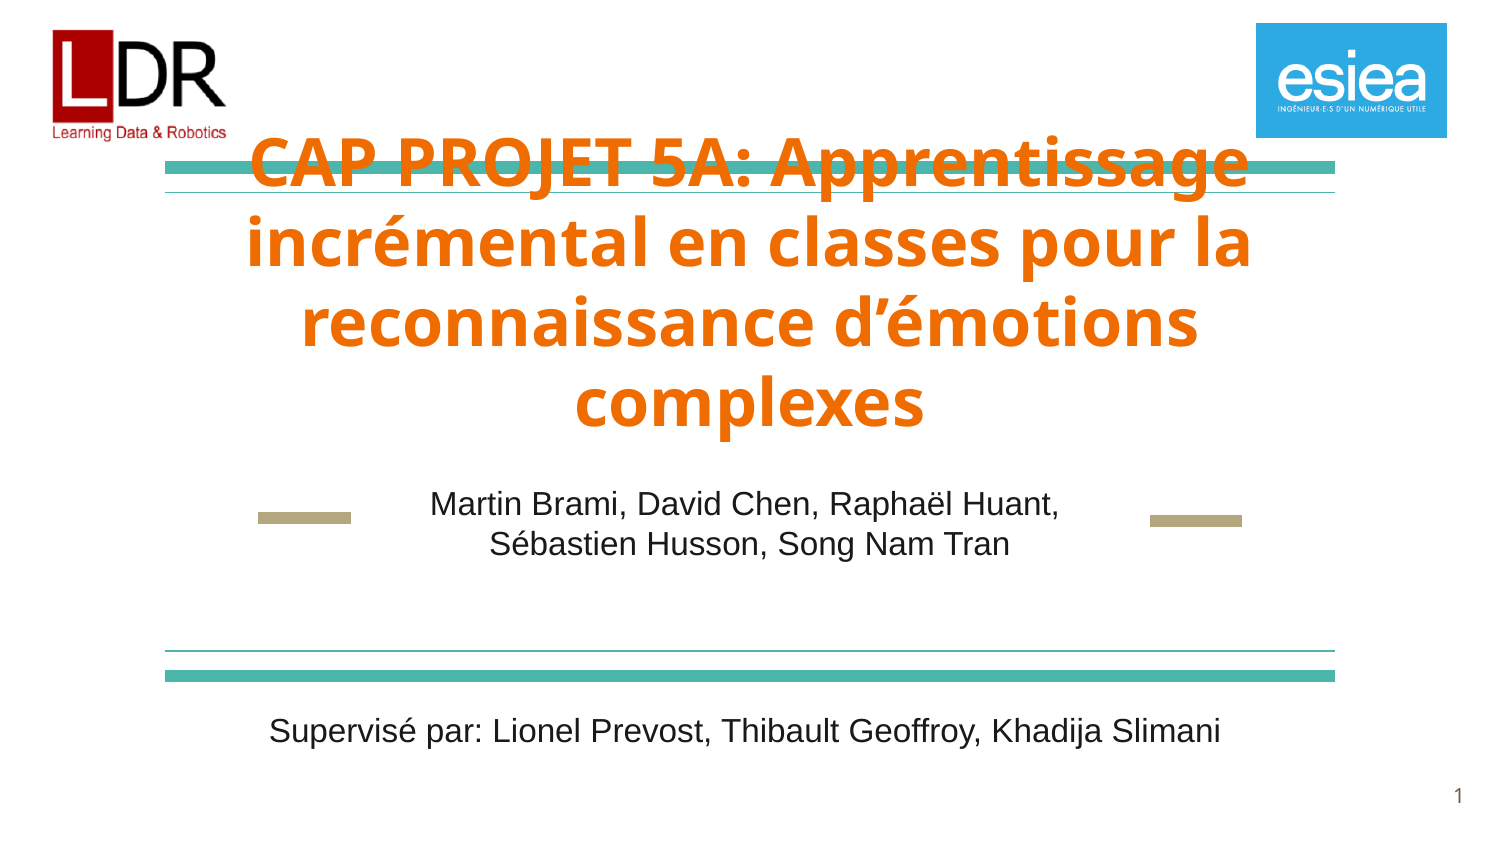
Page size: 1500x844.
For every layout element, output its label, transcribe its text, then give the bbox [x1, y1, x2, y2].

slide_number ‹#› [1389, 764, 1480, 830]
picture [1256, 22, 1447, 138]
picture [40, 15, 236, 146]
subtitle Martin Brami, David Chen, Raphaël Huant, Sébastien Husson, Song Nam Tran [350, 467, 1150, 598]
text_box Supervisé par: Lionel Prevost, Thibault Geoffroy, Khadija Slimani [253, 694, 1247, 765]
title CAP PROJET 5A: Apprentissage incrémental en classes pour la reconnaissance d’émotions complexes [164, 199, 1336, 456]
